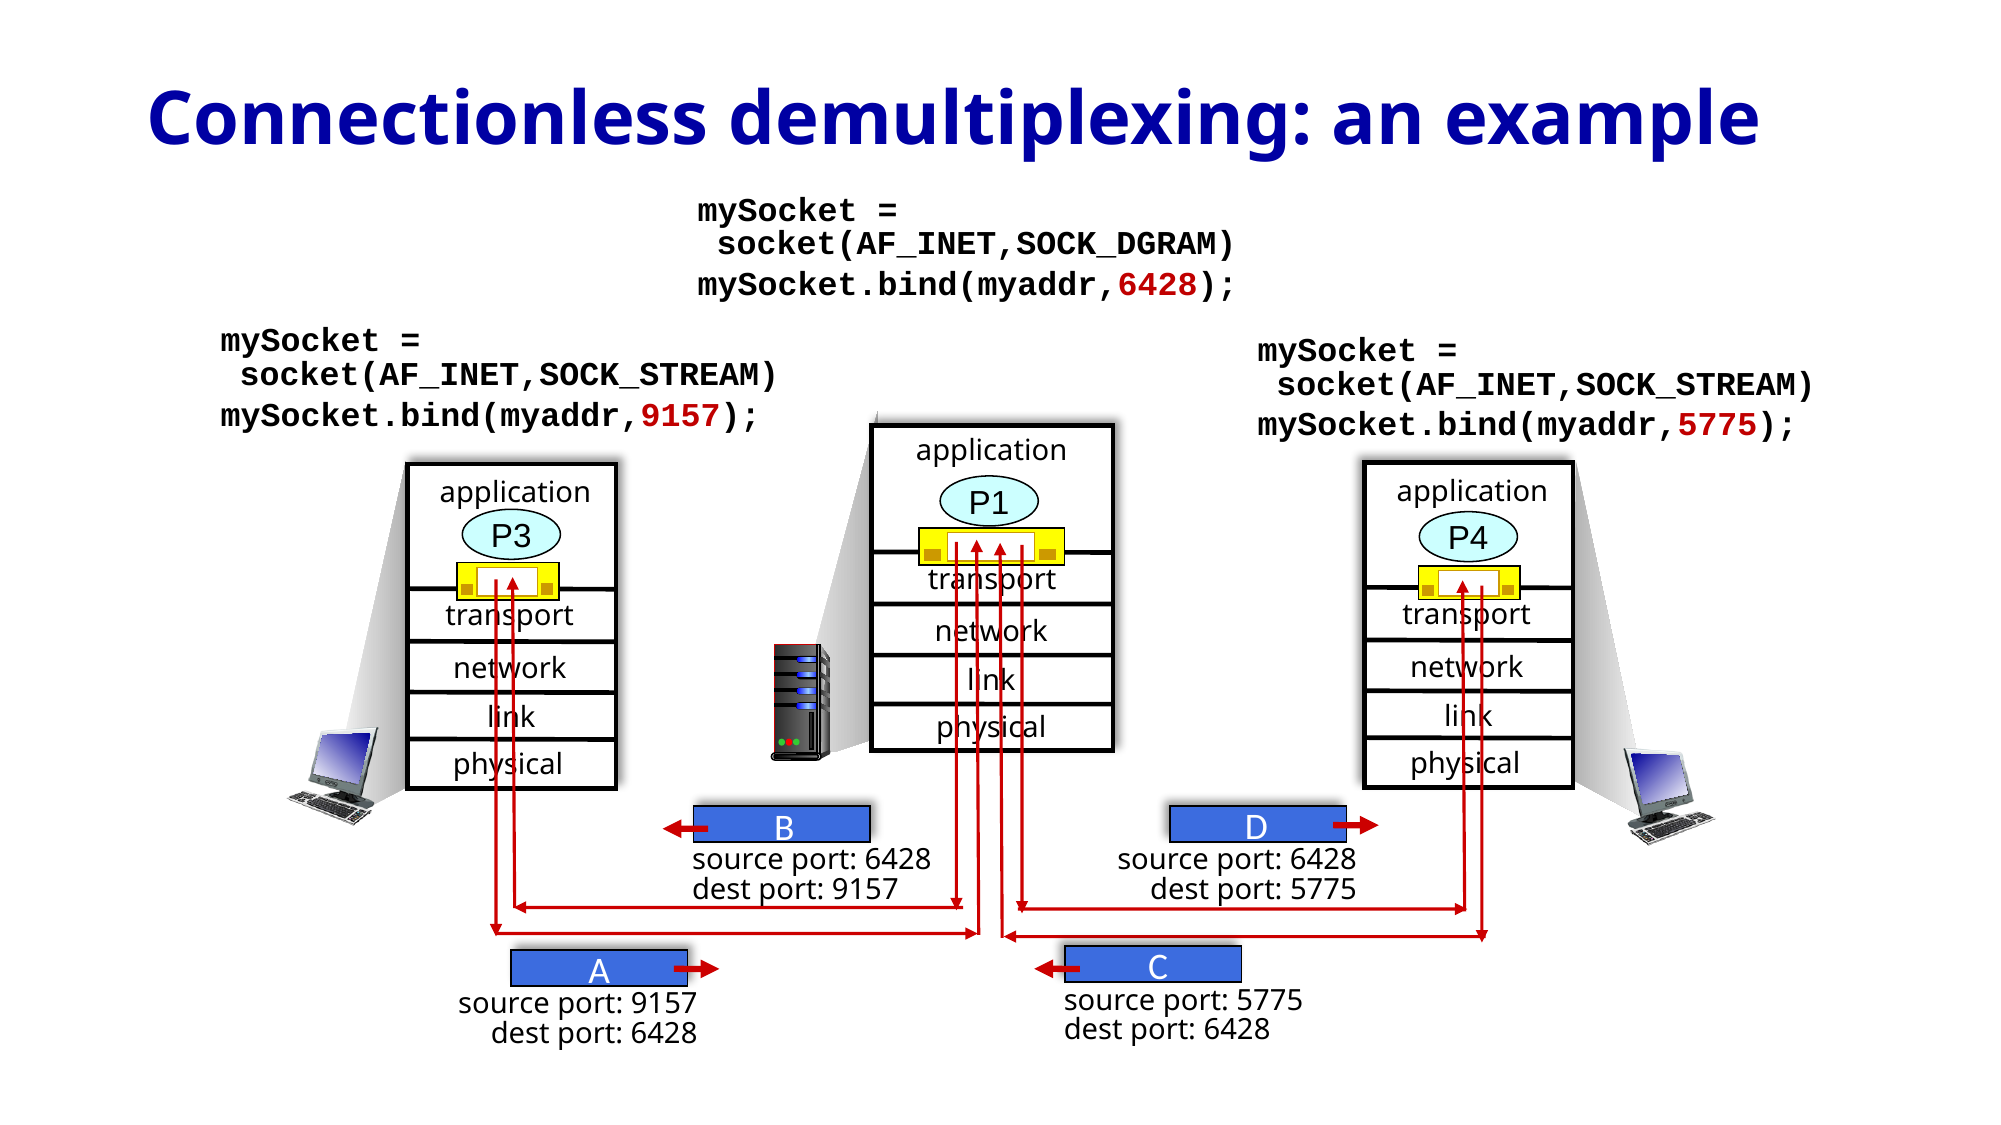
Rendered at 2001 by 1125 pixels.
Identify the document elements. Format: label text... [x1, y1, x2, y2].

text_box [771, 644, 831, 760]
text_box physical [400, 734, 495, 788]
text_box transport [497, 601, 512, 638]
text_box transport [1001, 566, 1021, 601]
text_box A [573, 938, 625, 949]
text_box physical [978, 705, 1001, 751]
text_box physical [1483, 740, 1574, 787]
text_box network [514, 638, 618, 693]
text_box [347, 476, 405, 801]
text_box mySocket = socket(AF_INET,SOCK_DGRAM) mySocket.bind(myaddr,6428); [682, 195, 1324, 345]
text_box network [401, 638, 495, 693]
title Connectionless demultiplexing: an example [131, 47, 1952, 195]
text_box P3 [462, 509, 561, 560]
text_box transport [957, 566, 976, 601]
text_box physical [1002, 705, 1021, 751]
text_box network [978, 601, 1000, 655]
text_box network [1358, 637, 1463, 691]
text_box network [1001, 601, 1021, 655]
text_box [515, 901, 662, 914]
text_box transport [977, 566, 1000, 601]
text_box B [759, 795, 810, 806]
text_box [264, 722, 381, 833]
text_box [1034, 946, 1315, 1054]
text_box [950, 566, 963, 907]
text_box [662, 806, 943, 914]
text_box application [1364, 485, 1581, 515]
text_box C [1133, 934, 1184, 946]
text_box link [1482, 686, 1577, 740]
text_box network [1464, 637, 1481, 691]
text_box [457, 562, 559, 600]
text_box physical [514, 741, 617, 788]
text_box link [497, 693, 513, 741]
text_box [815, 444, 869, 753]
text_box physical [1464, 740, 1481, 787]
text_box network [957, 601, 977, 655]
text_box network [1023, 601, 1100, 655]
text_box [1379, 902, 1468, 916]
text_box mySocket = socket(AF_INET,SOCK_STREAM) mySocket.bind(myaddr,9157); [205, 317, 847, 476]
text_box link [1001, 656, 1021, 704]
text_box D [1230, 794, 1283, 806]
text_box physical [1357, 732, 1463, 787]
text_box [1106, 806, 1379, 914]
text_box link [957, 656, 977, 704]
text_box [489, 600, 503, 937]
text_box link [403, 693, 495, 741]
text_box [871, 425, 1114, 751]
text_box [1575, 485, 1635, 806]
text_box network [497, 638, 513, 693]
text_box P1 [940, 475, 1039, 526]
text_box link [1464, 691, 1481, 740]
text_box application [883, 420, 1100, 474]
text_box transport [1023, 549, 1101, 603]
text_box link [1023, 656, 1100, 704]
text_box network [1482, 637, 1575, 691]
text_box transport [1482, 584, 1575, 637]
text_box mySocket = socket(AF_INET,SOCK_STREAM) mySocket.bind(myaddr,5775); [1242, 326, 1884, 485]
text_box transport [1463, 600, 1481, 637]
text_box [495, 927, 978, 940]
text_box transport [1358, 584, 1462, 637]
text_box physical [883, 705, 956, 751]
text_box link [978, 656, 1000, 704]
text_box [1418, 566, 1521, 600]
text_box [447, 949, 720, 1058]
text_box transport [884, 549, 956, 601]
text_box transport [401, 585, 495, 638]
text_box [1620, 743, 1738, 854]
text_box physical [957, 705, 977, 751]
text_box [1003, 930, 1059, 943]
text_box P4 [1419, 511, 1518, 562]
text_box link [883, 656, 956, 704]
text_box network [883, 601, 956, 655]
text_box [1015, 566, 1029, 908]
text_box application [407, 476, 624, 516]
text_box physical [1023, 705, 1100, 751]
text_box physical [497, 741, 513, 788]
text_box transport [513, 585, 618, 638]
text_box link [514, 687, 620, 741]
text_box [919, 527, 1065, 566]
text_box link [1360, 691, 1463, 740]
text_box [1364, 515, 1573, 584]
text_box [1475, 600, 1489, 936]
text_box [407, 516, 617, 585]
